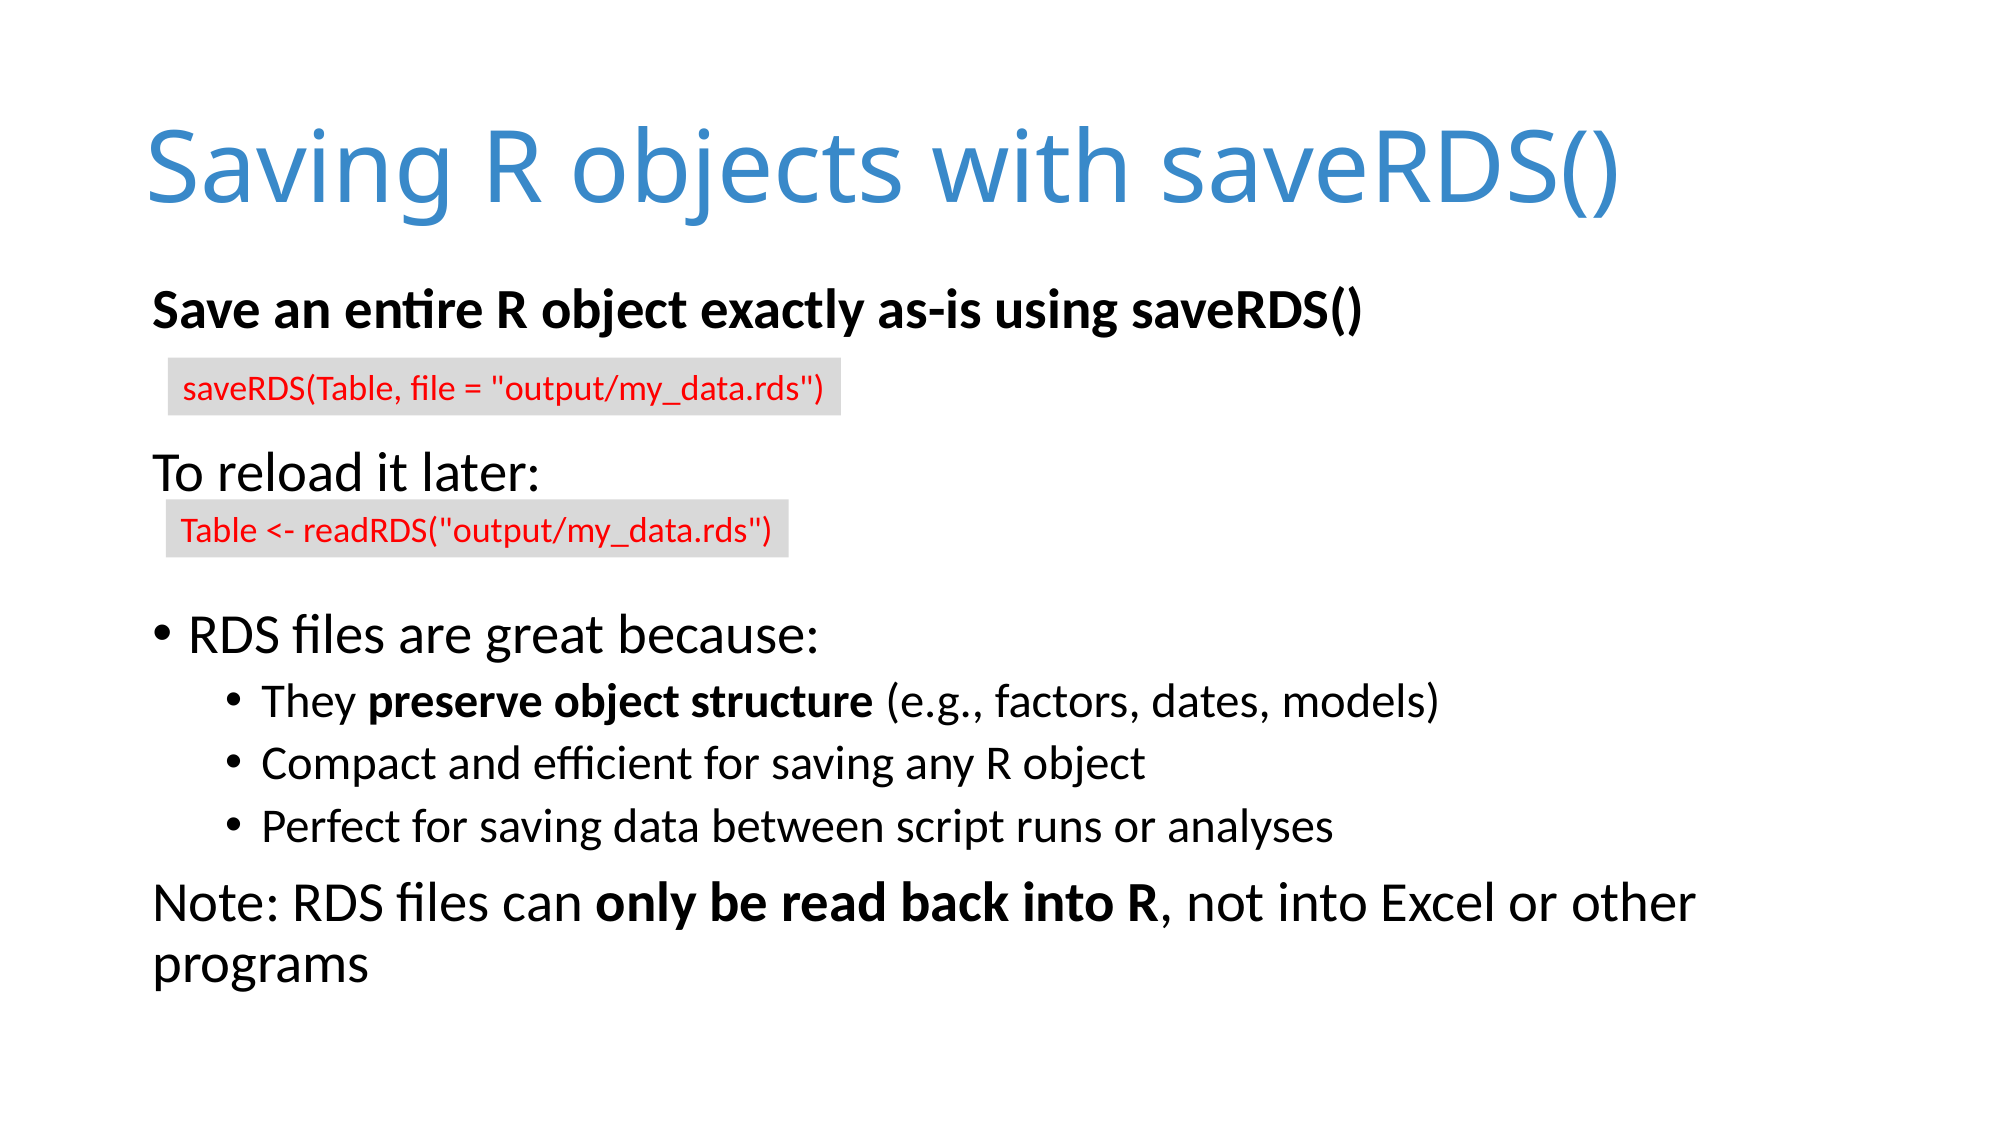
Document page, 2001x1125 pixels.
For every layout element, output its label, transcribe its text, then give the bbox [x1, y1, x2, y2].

title Saving R objects with saveRDS() [130, 63, 1782, 277]
text_box Table <- readRDS("output/my_data.rds") [165, 499, 789, 558]
text_box saveRDS(Table, file = "output/my_data.rds") [167, 357, 841, 416]
list Save an entire R object exactly as-is using saveRDS() To reload it later: RDS files are great because: They preserve object structure (e.g., factors, dates, models) Compact and efficient for saving any R object Perfect for saving data between script runs or analyses Note: RDS files can only be read back into R, not into Excel or other programs [137, 272, 1796, 1008]
